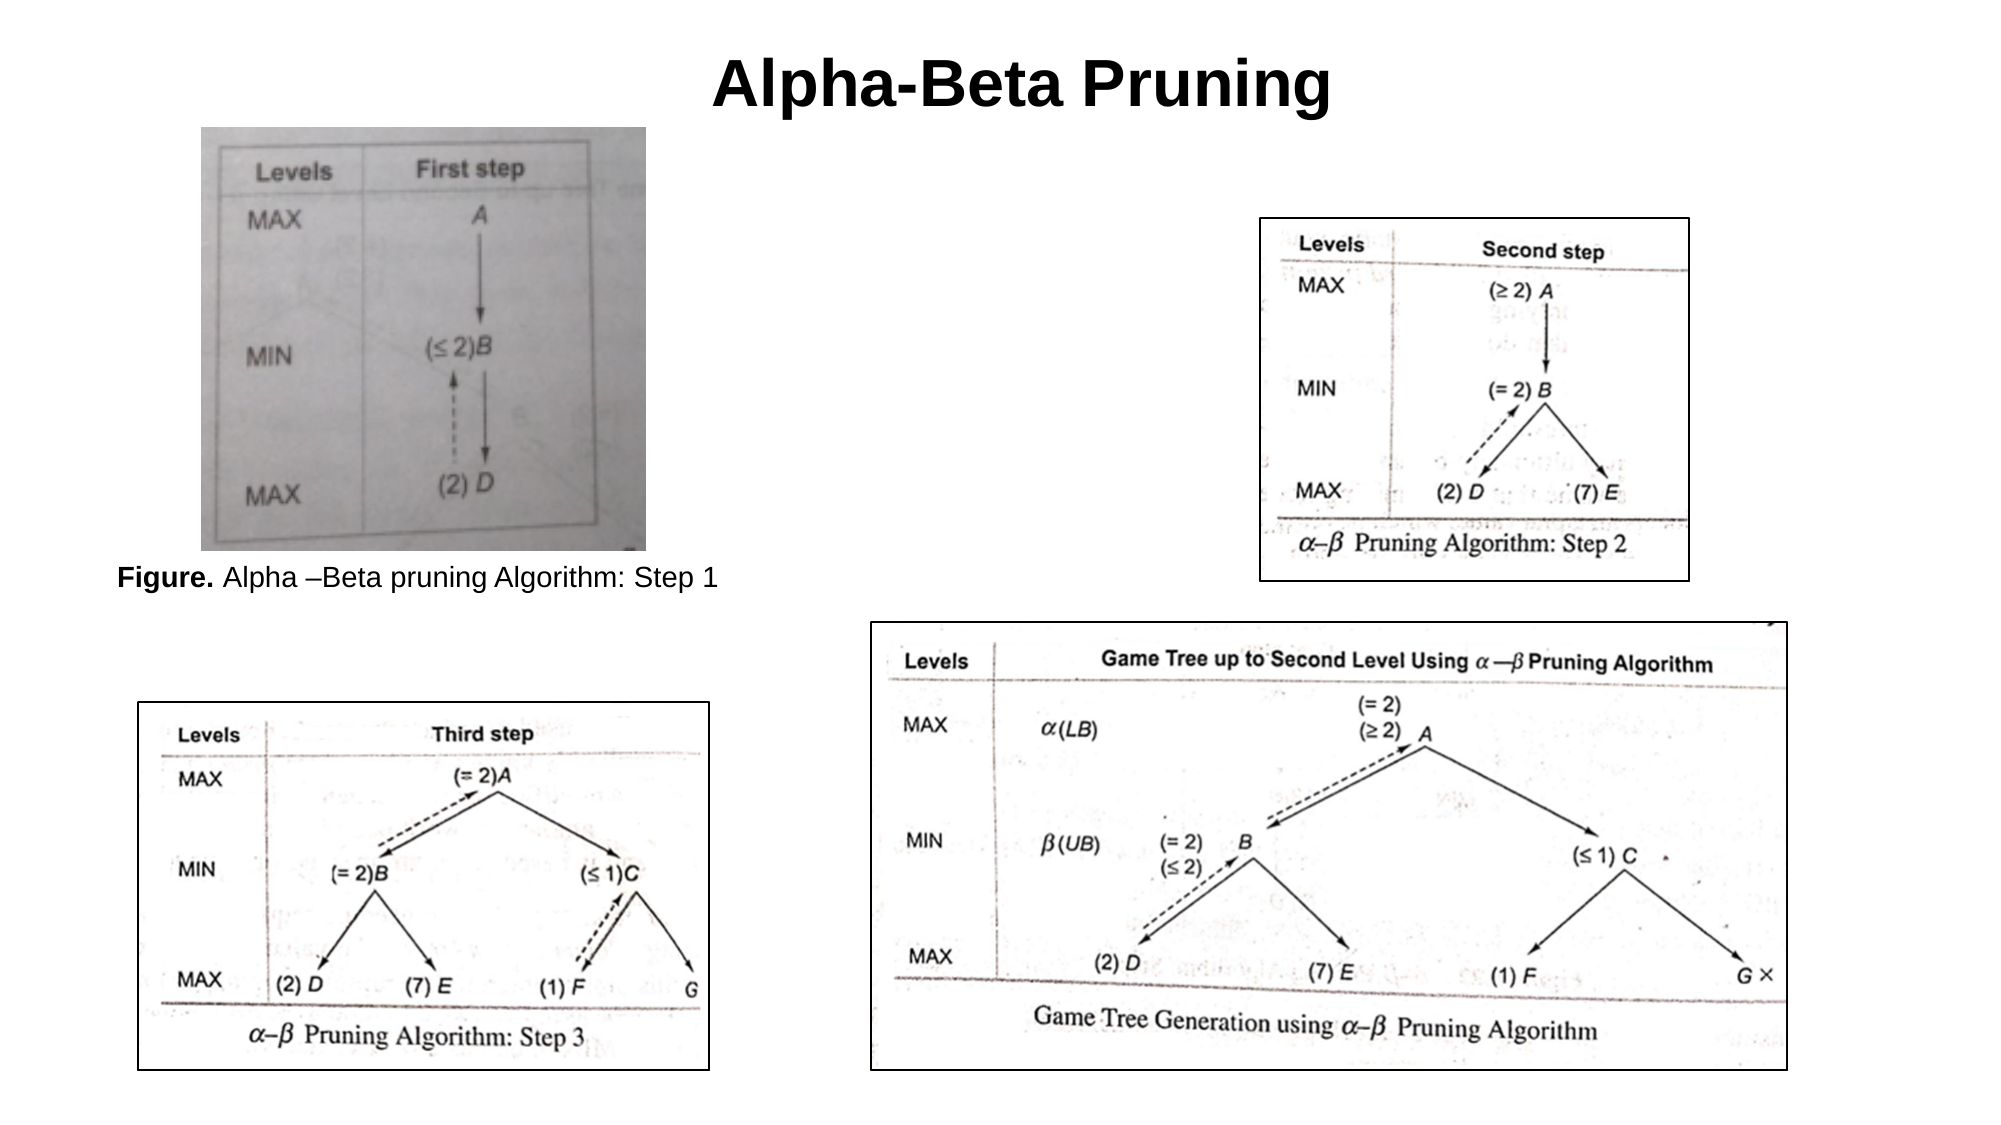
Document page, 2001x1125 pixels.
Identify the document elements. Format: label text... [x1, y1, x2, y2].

picture [200, 127, 646, 551]
text_box Figure. Alpha –Beta pruning Algorithm: Step 1 [102, 550, 764, 601]
picture [869, 621, 1788, 1071]
text_box Alpha-Beta Pruning [697, 32, 1879, 127]
picture [137, 701, 710, 1071]
picture [1259, 217, 1691, 582]
